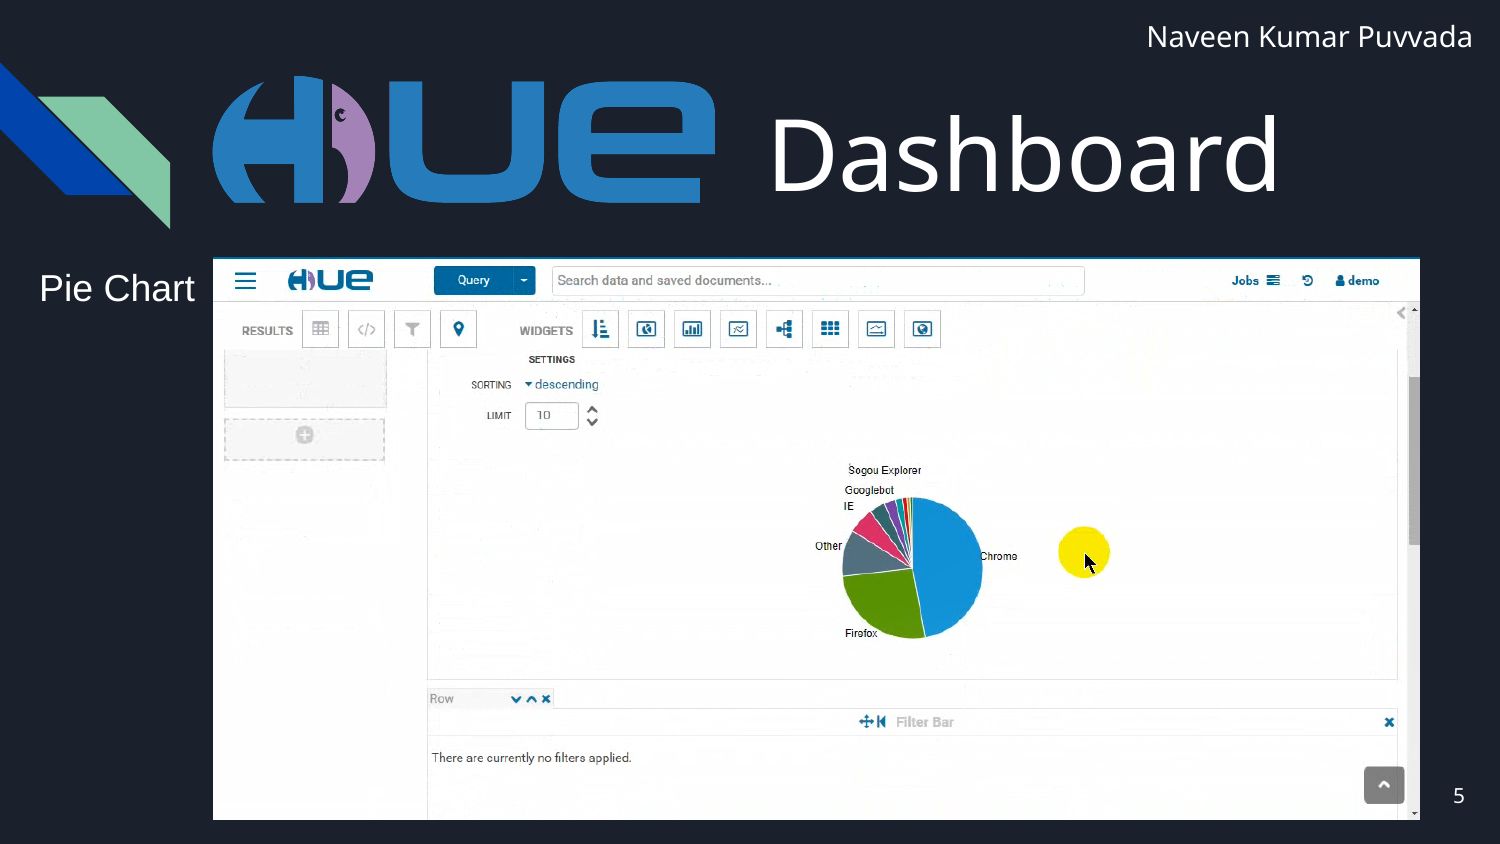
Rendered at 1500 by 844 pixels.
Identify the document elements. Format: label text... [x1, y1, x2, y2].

text_box Pie Chart [24, 257, 210, 317]
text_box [212, 256, 1421, 821]
slide_number 5 [1389, 764, 1480, 830]
text_box Naveen Kumar Puvvada [1131, 10, 1489, 61]
picture [212, 76, 716, 203]
title Dashboard [751, 76, 1368, 227]
